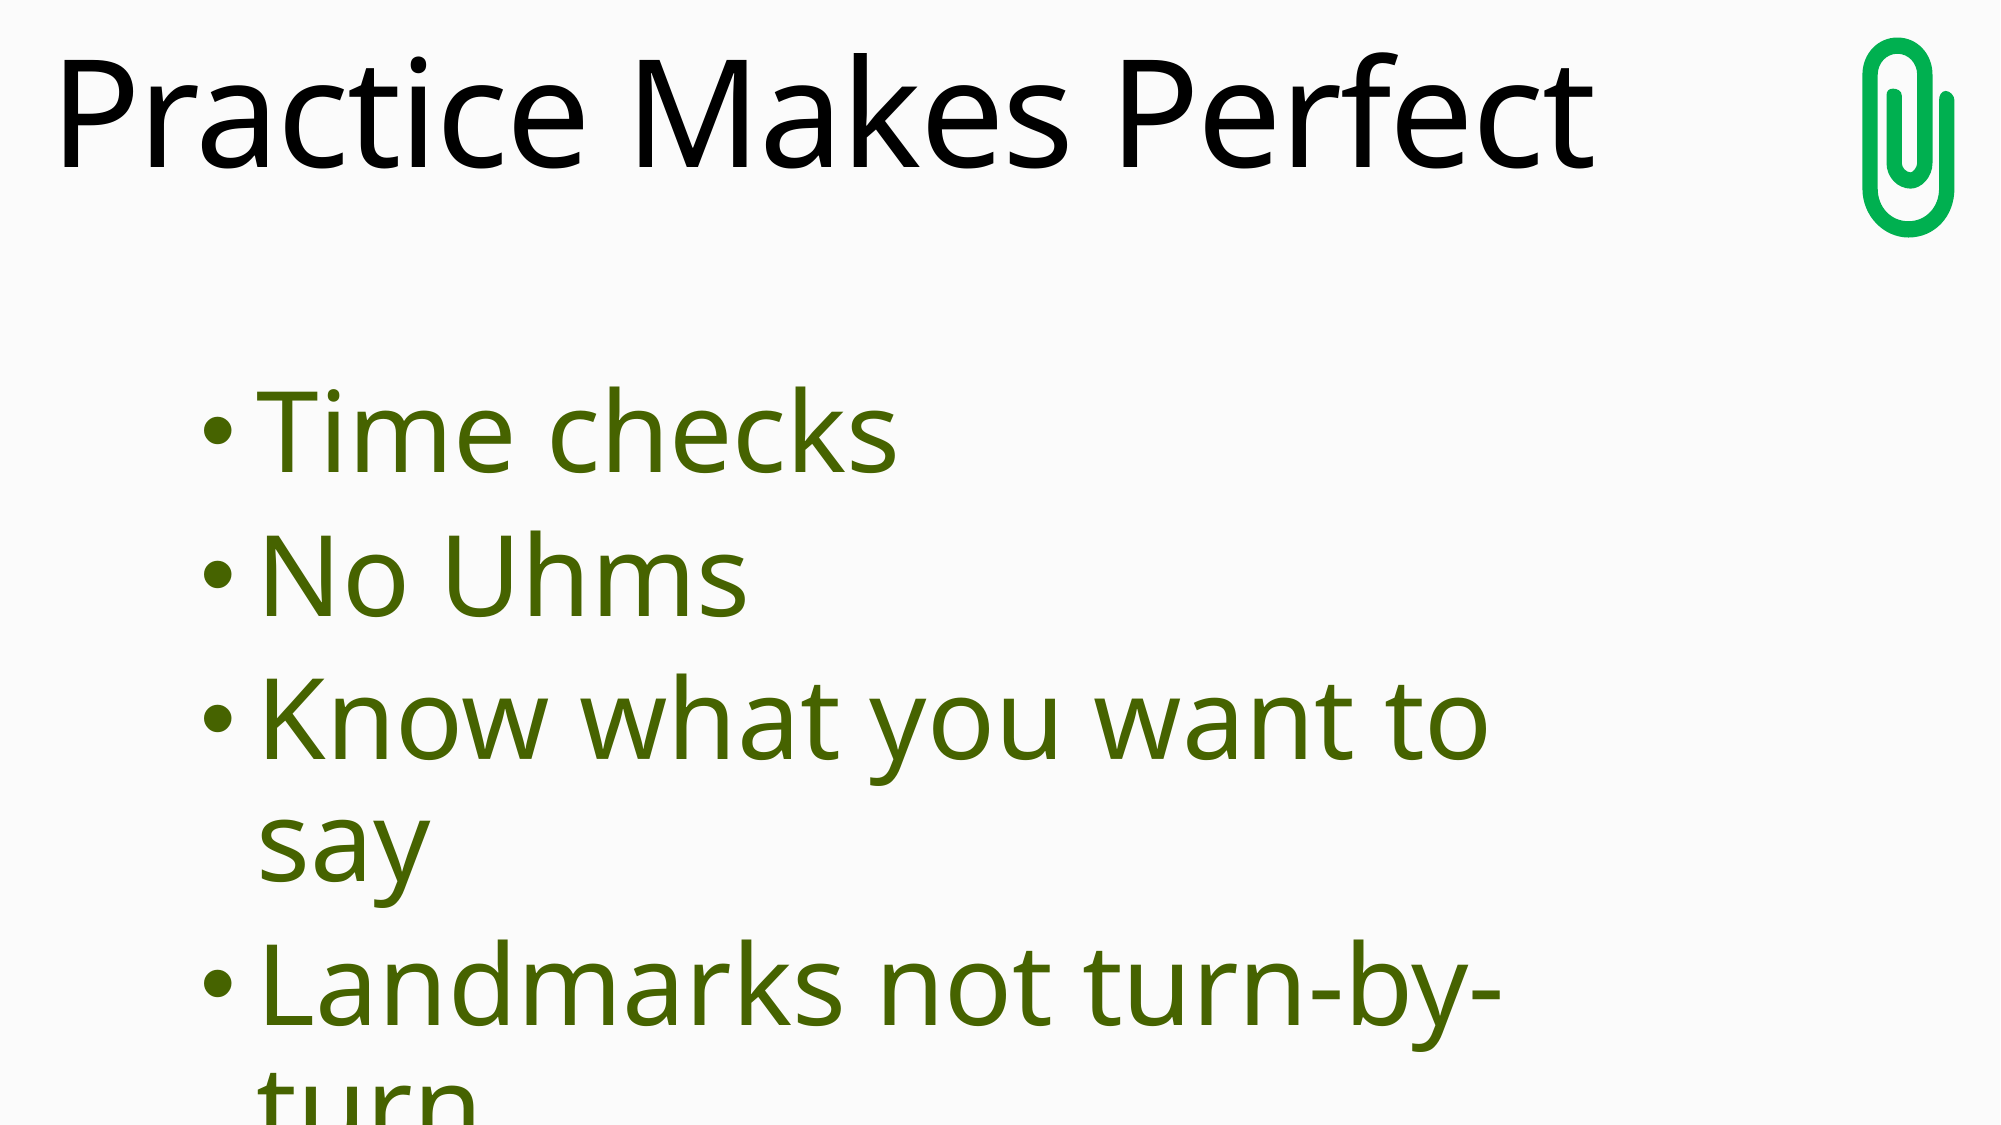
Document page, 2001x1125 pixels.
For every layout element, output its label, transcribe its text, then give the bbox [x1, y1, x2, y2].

list Time checks No Uhms Know what you want to say Landmarks not turn-by-turn [200, 375, 1675, 948]
title Practice Makes Perfect [50, 37, 1613, 213]
text_box [1862, 37, 1955, 238]
